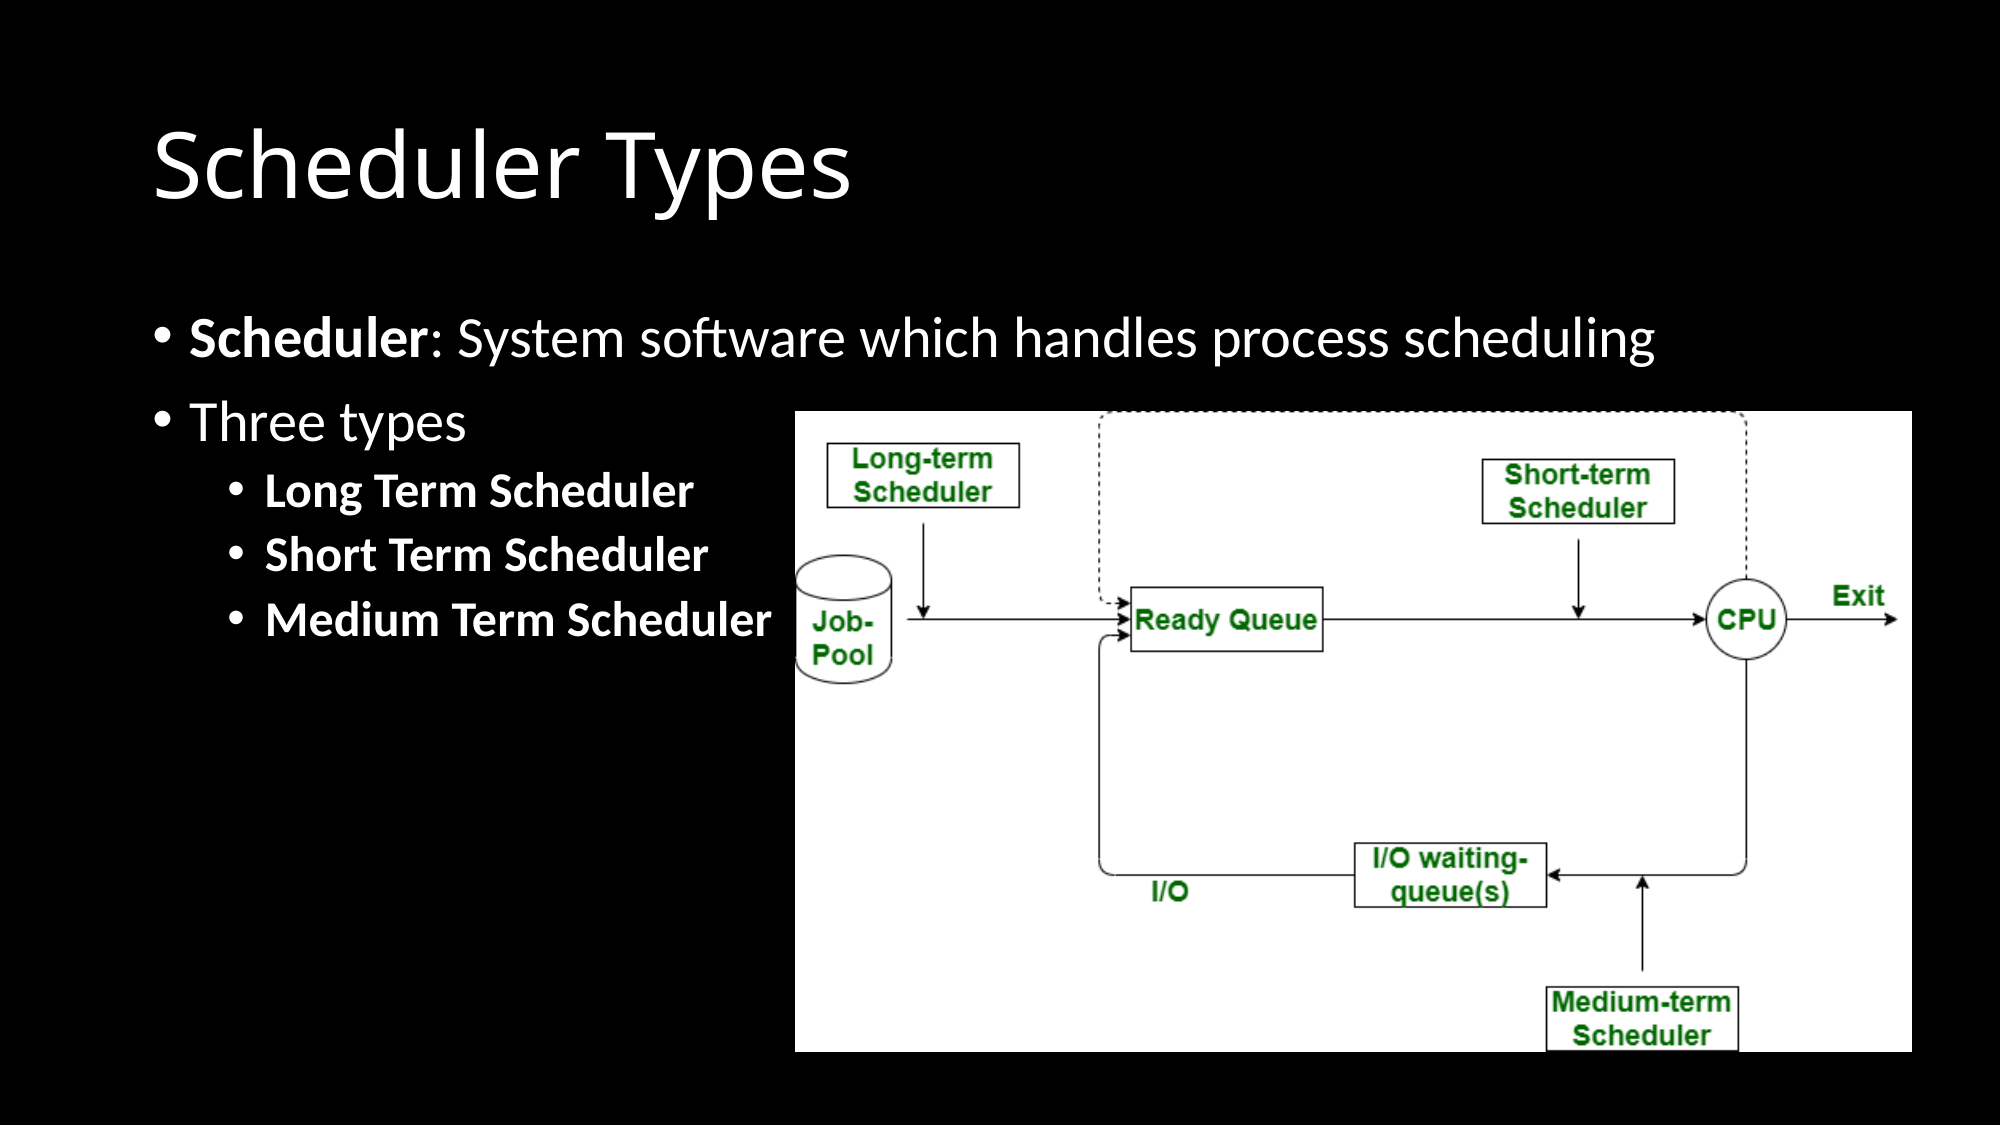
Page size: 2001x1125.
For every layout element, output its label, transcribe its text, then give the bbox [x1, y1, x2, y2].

title Scheduler Types [137, 59, 1863, 278]
picture [795, 411, 1912, 1052]
list Scheduler: System software which handles process scheduling Three types Long Term Scheduler Short Term Scheduler Medium Term Scheduler [137, 299, 1863, 1014]
